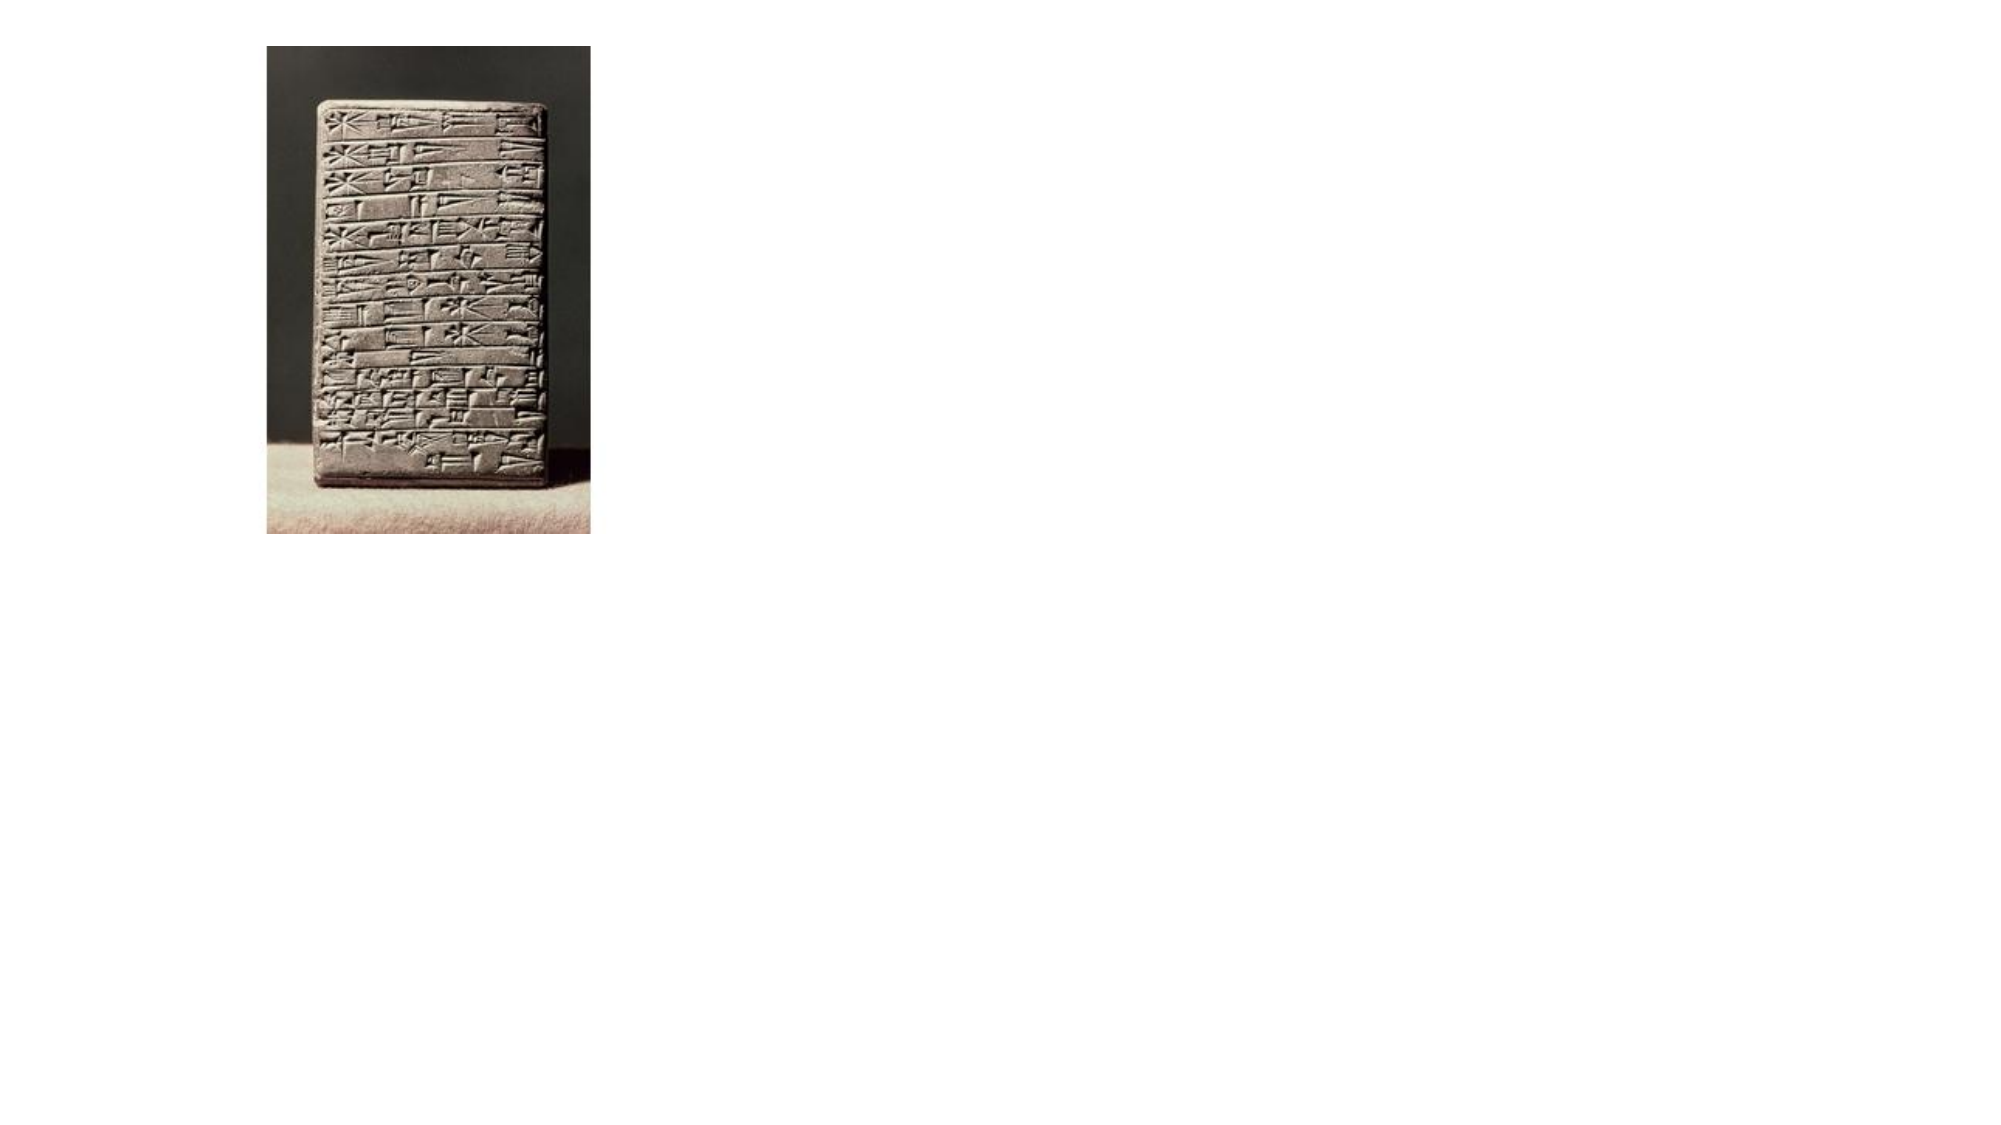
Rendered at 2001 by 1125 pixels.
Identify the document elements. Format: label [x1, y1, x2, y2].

picture [185, 46, 673, 534]
